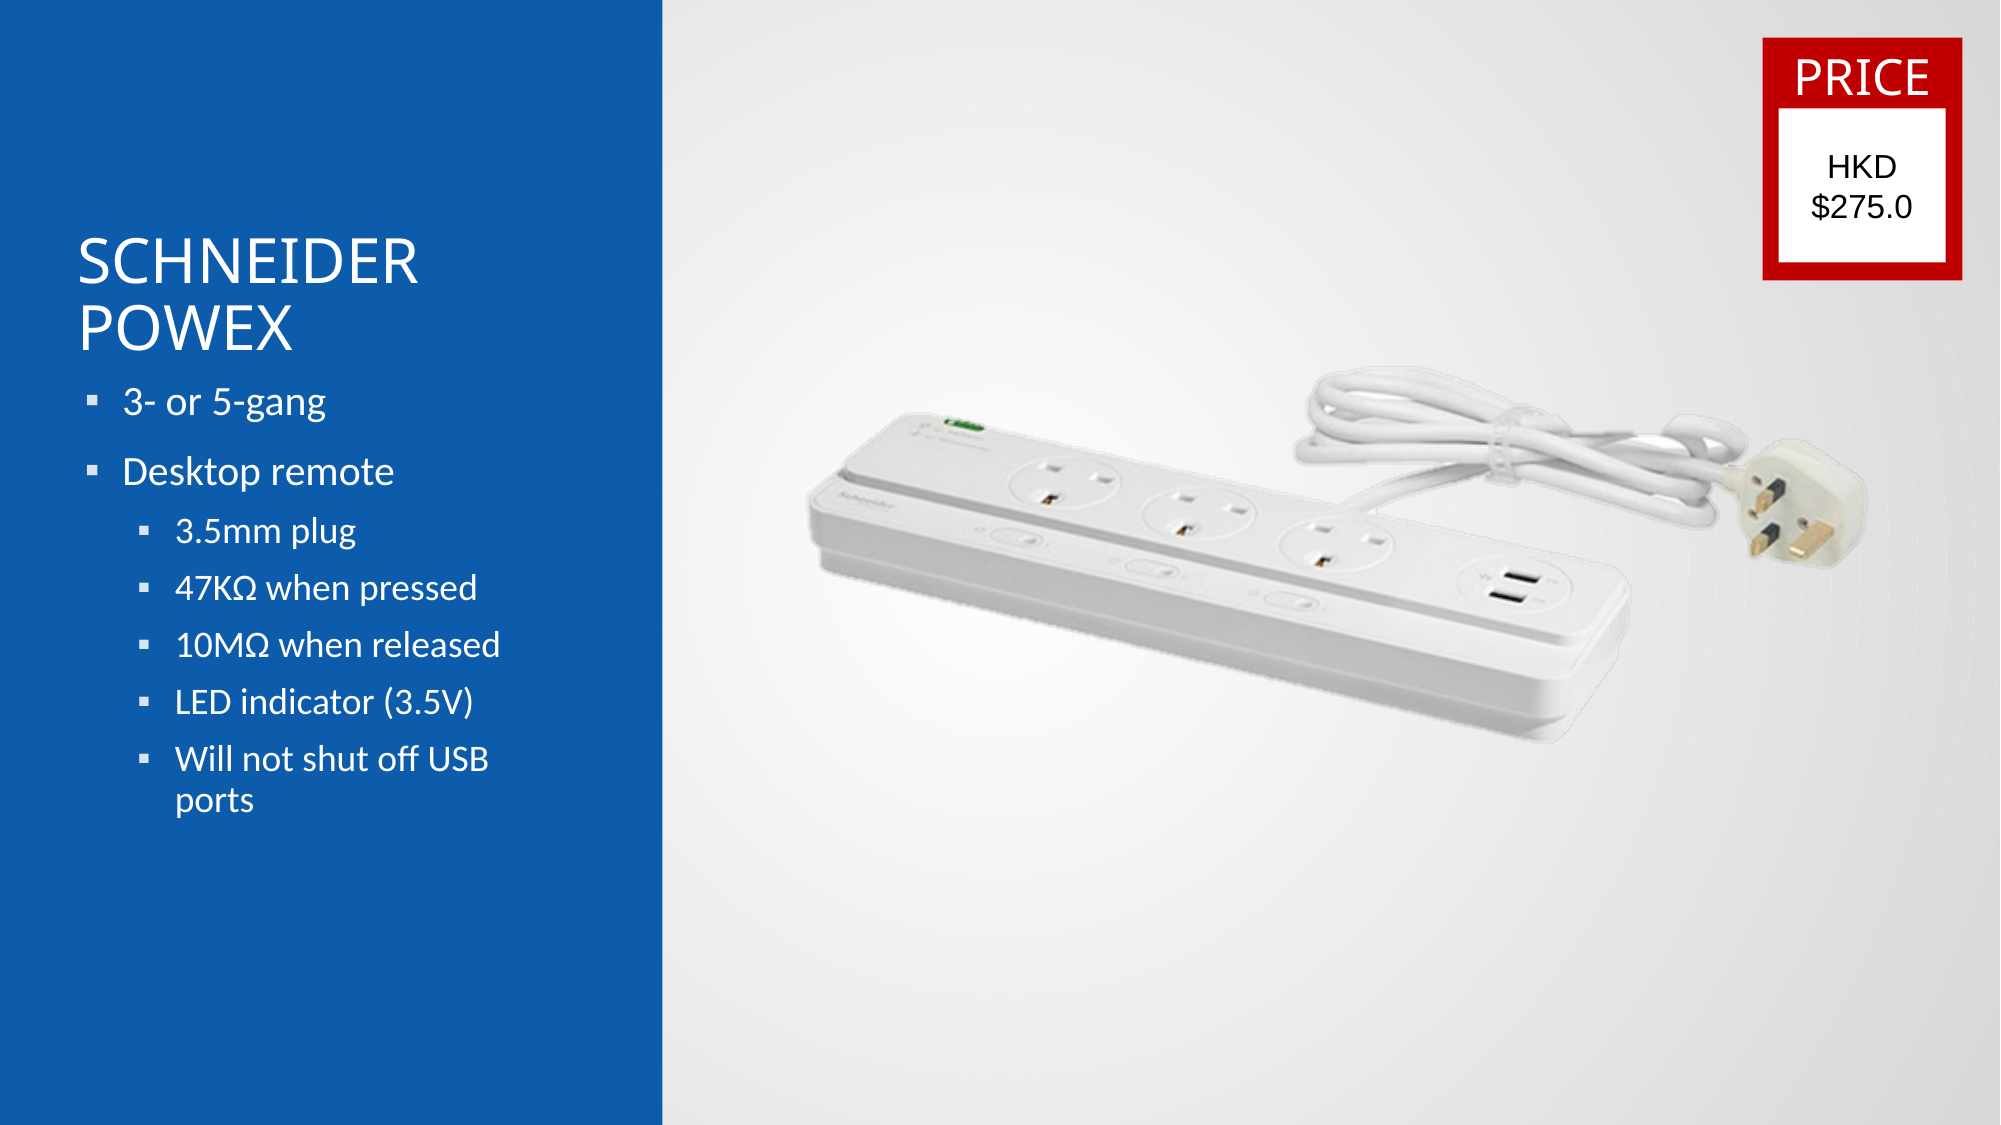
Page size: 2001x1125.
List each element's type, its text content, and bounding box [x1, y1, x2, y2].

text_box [1762, 37, 1963, 281]
picture [781, 343, 1880, 761]
title Schneider Powex [62, 112, 575, 371]
list 3- or 5-gang Desktop remote 3.5mm plug 47KΩ when pressed 10MΩ when released LED indicator (3.5V) Will not shut off USB ports [62, 371, 575, 1013]
